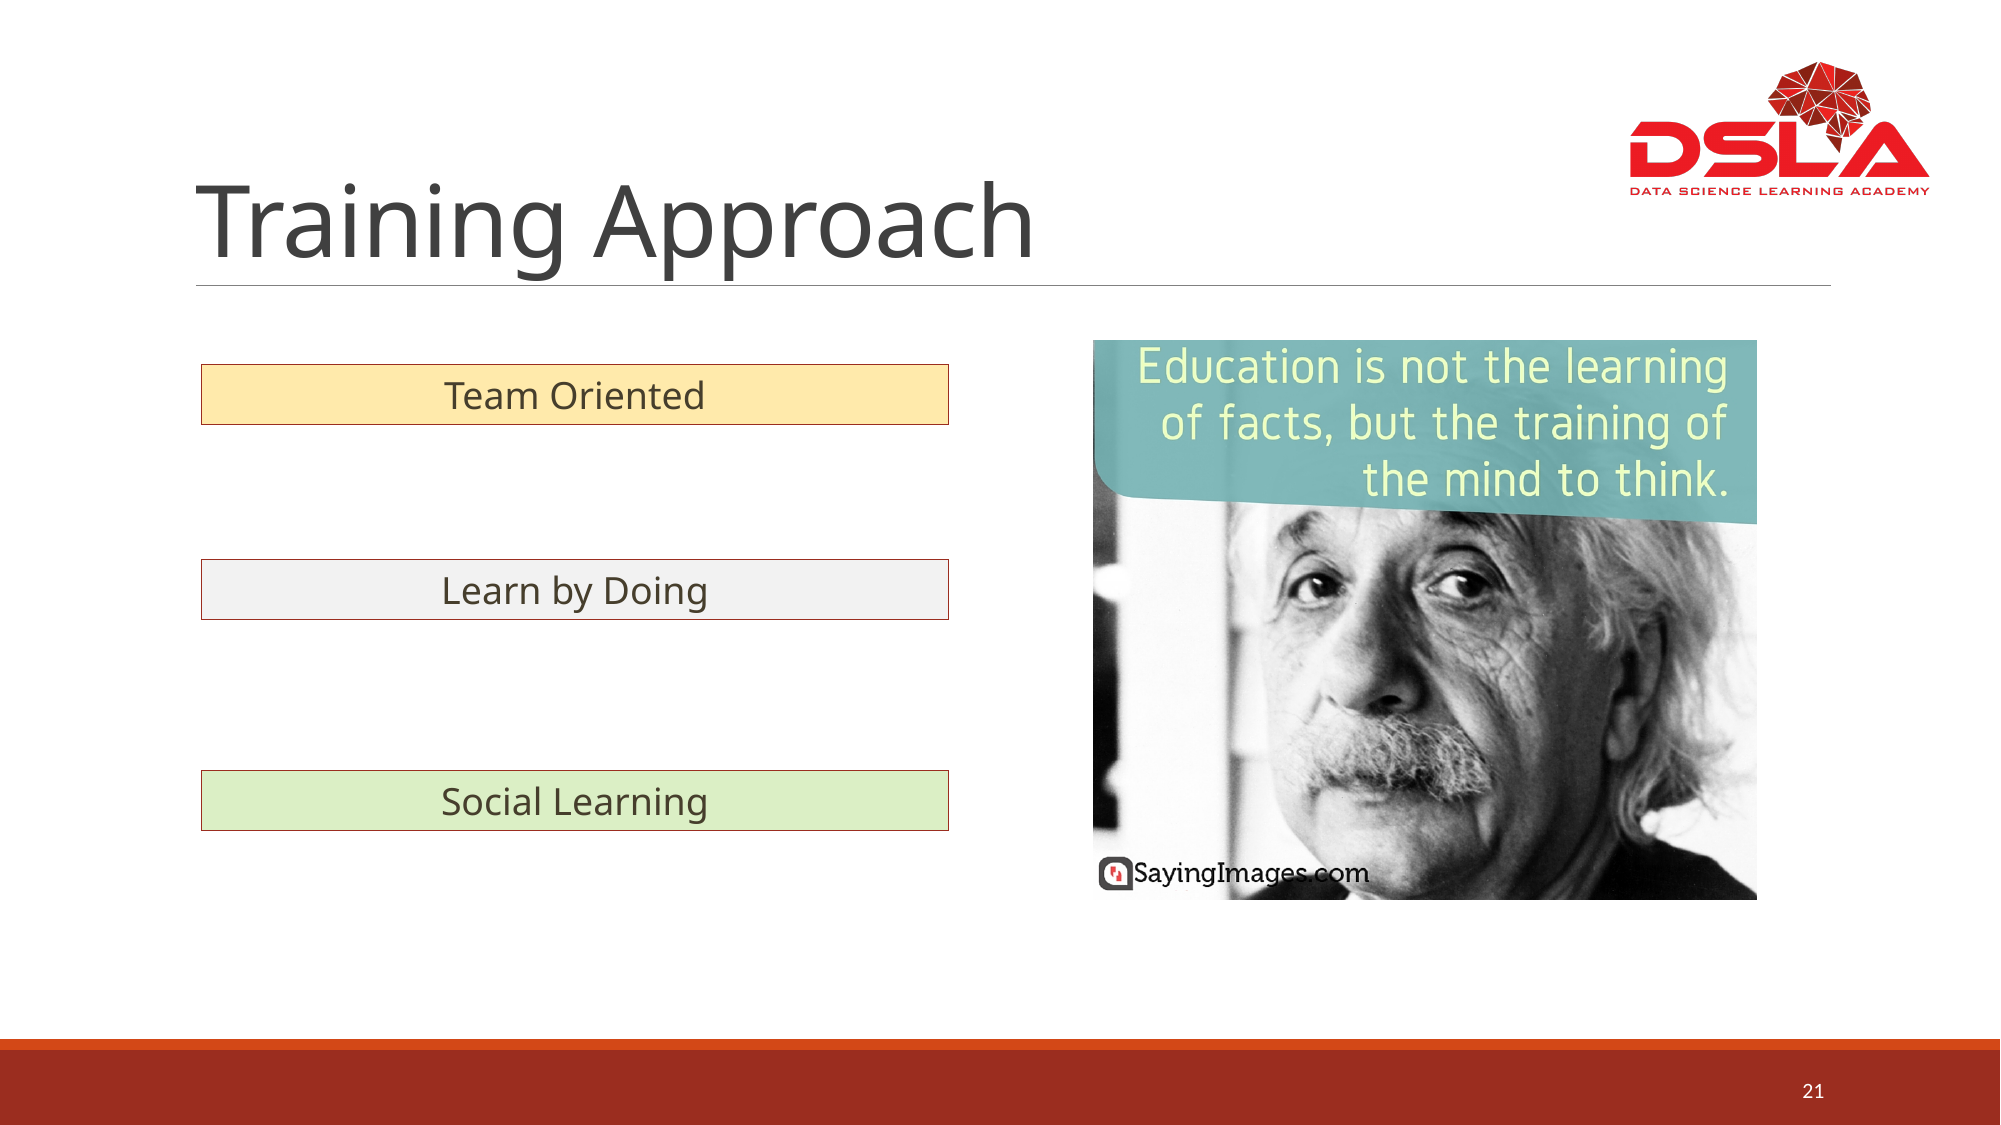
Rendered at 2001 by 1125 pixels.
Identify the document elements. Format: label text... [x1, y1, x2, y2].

picture [1605, 16, 1973, 242]
slide_number 21 [1624, 1059, 1840, 1120]
title Training Approach [180, 47, 1830, 285]
text_box Team Oriented [201, 364, 949, 425]
text_box Learn by Doing [201, 559, 949, 620]
text_box Social Learning [201, 770, 949, 831]
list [1019, 340, 1831, 901]
